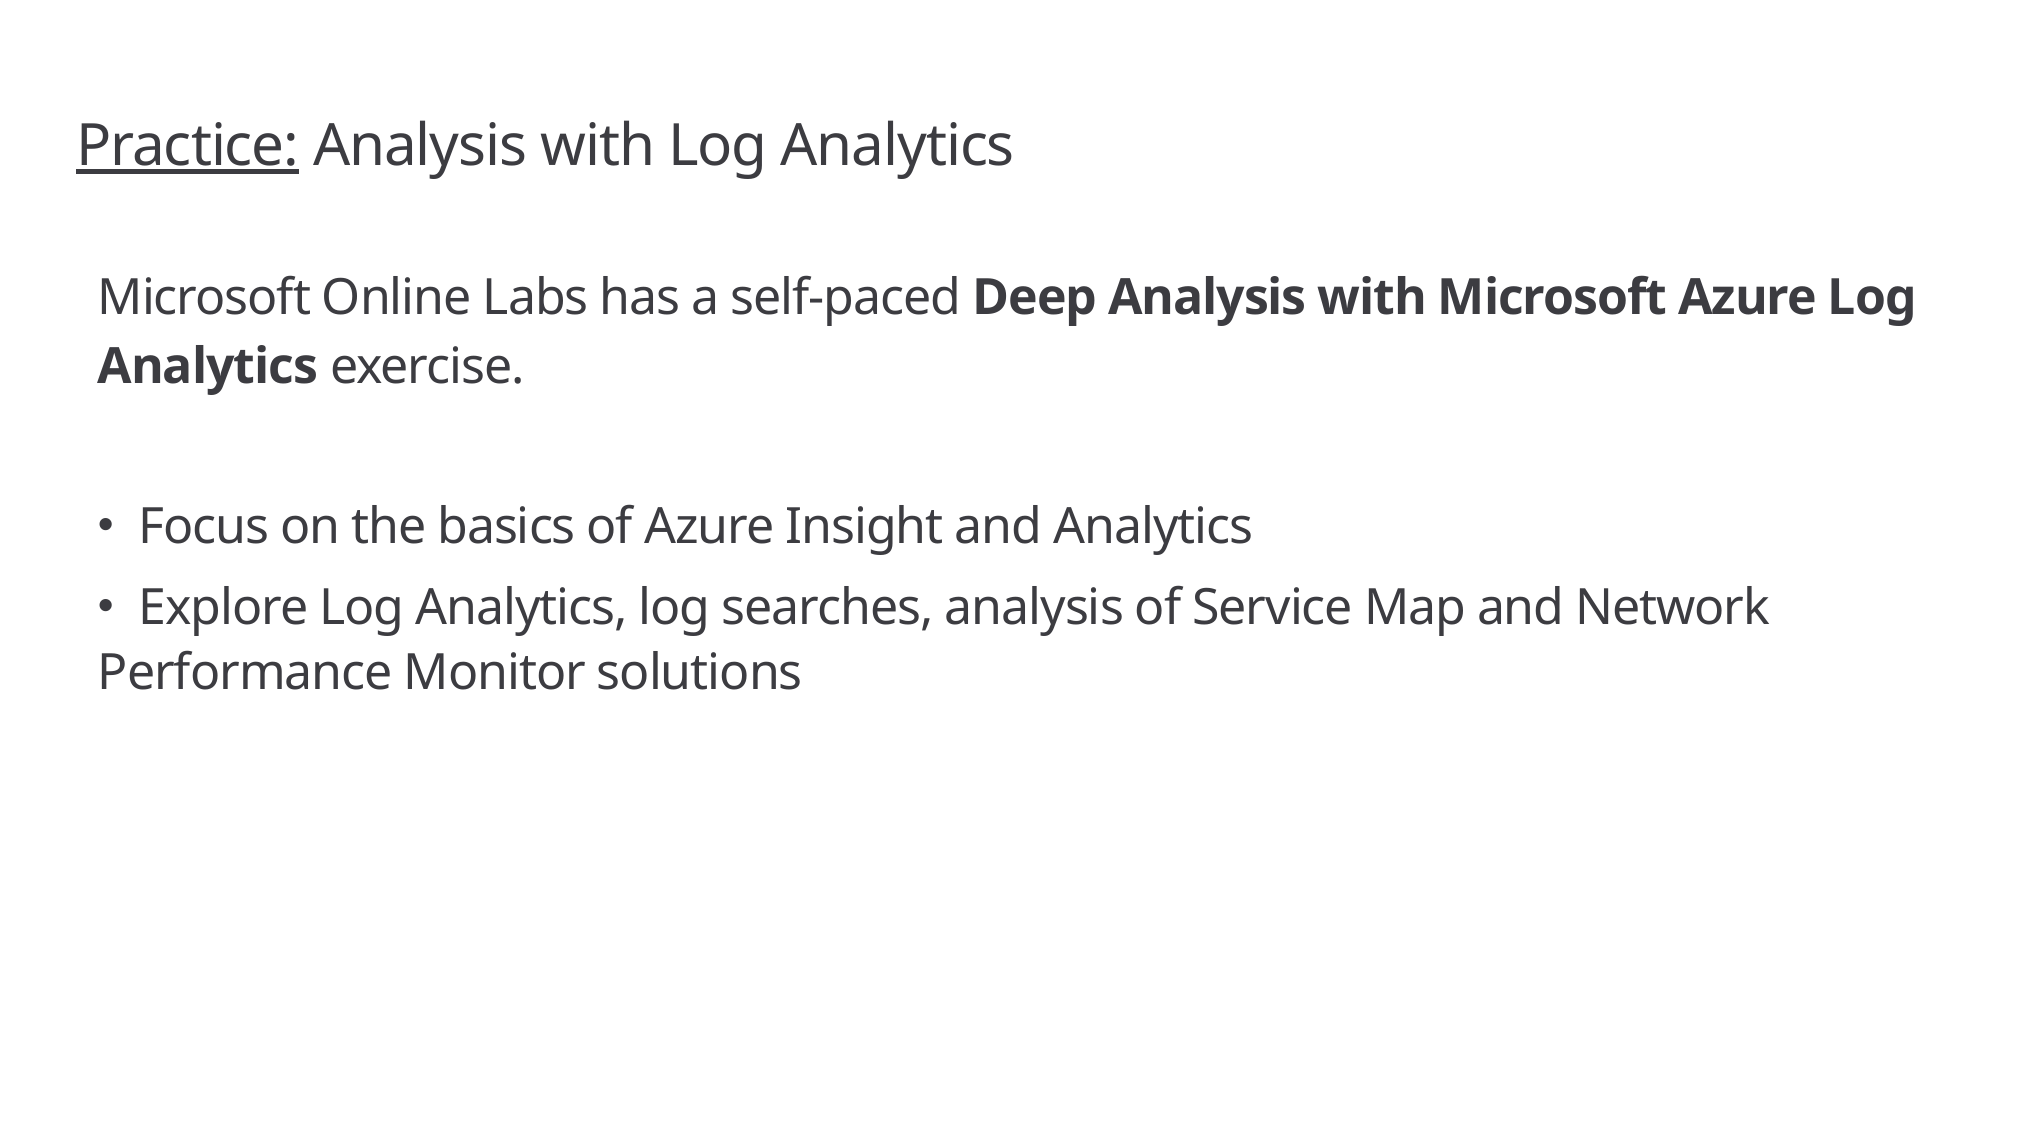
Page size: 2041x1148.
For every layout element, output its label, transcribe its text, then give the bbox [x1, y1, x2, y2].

list Microsoft Online Labs has a self-paced Deep Analysis with Microsoft Azure Log Analytics exercise. Focus on the basics of Azure Insight and Analytics Explore Log Analytics, log searches, analysis of Service Map and Network Performance Monitor solutions [97, 240, 1942, 714]
title Practice: Analysis with Log Analytics [76, 93, 1969, 230]
